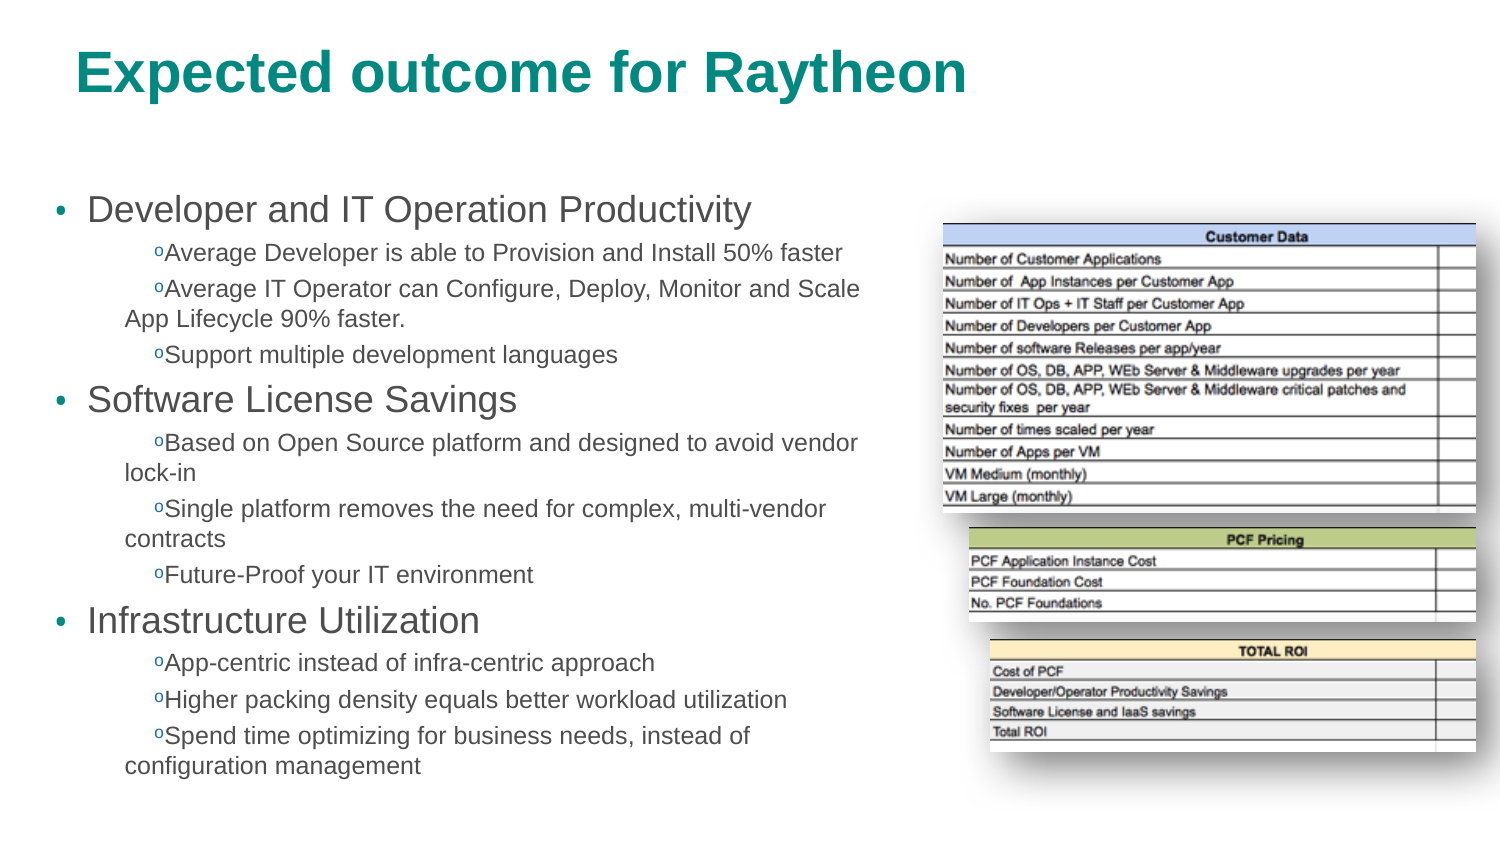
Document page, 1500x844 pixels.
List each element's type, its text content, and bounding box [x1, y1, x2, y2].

picture [943, 223, 1476, 513]
picture [969, 527, 1476, 623]
list Developer and IT Operation Productivity Average Developer is able to Provision and Install 50% faster Average IT Operator can Configure, Deploy, Monitor and Scale App Lifecycle 90% faster. Support multiple development languages Software License Savings Based on Open Source platform and designed to avoid vendor lock-in Single platform removes the need for complex, multi-vendor contracts Future-Proof your IT environment Infrastructure Utilization App-centric instead of infra-centric approach Higher packing density equals better workload utilization Spend time optimizing for business needs, instead of configuration management [34, 163, 888, 751]
picture [989, 639, 1476, 752]
title Expected outcome for Raytheon [60, 26, 1440, 103]
